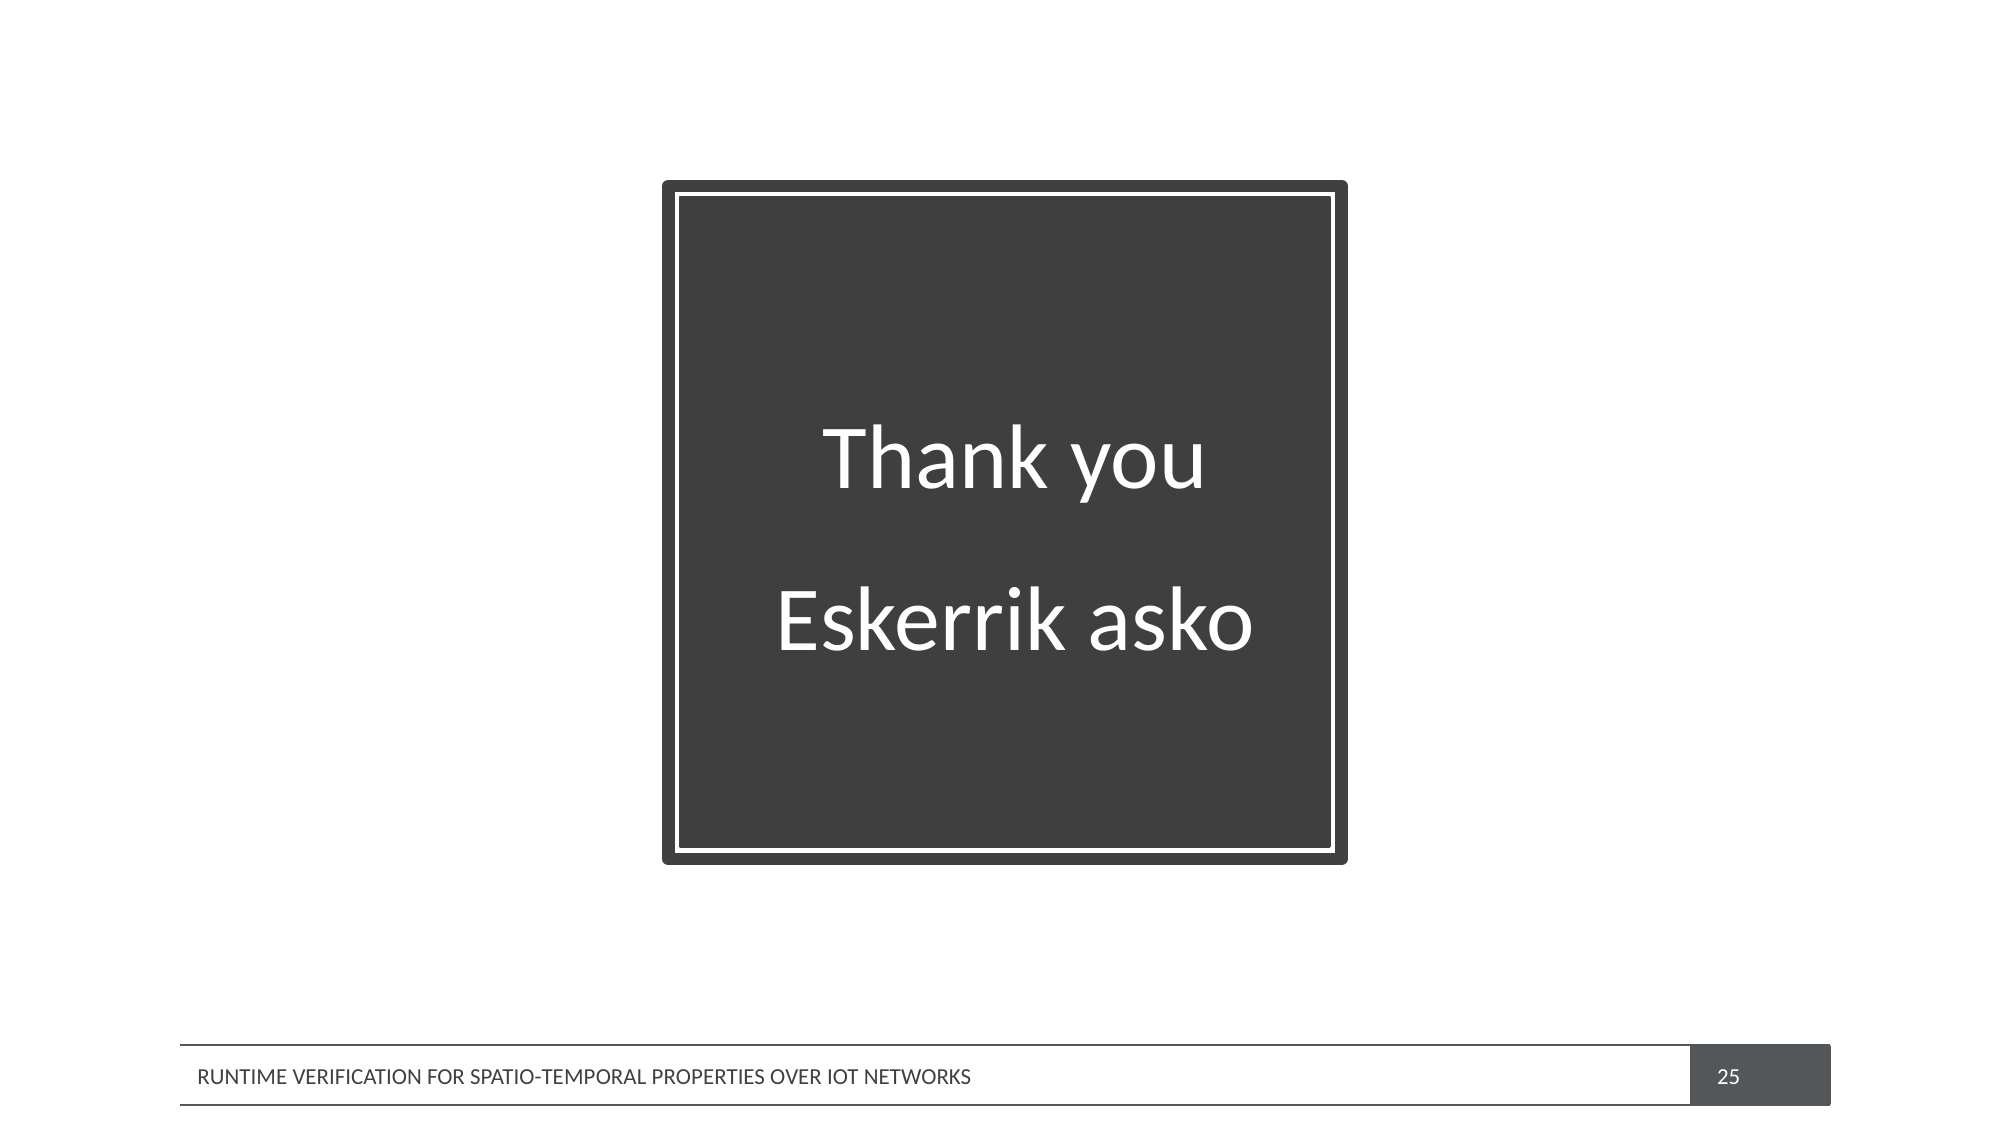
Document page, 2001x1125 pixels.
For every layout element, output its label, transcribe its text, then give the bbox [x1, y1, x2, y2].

list Thank you Eskerrik asko [680, 197, 1330, 847]
footer RUNTIME VERIFICATION FOR SPATIO-TEMPORAL PROPERTIES OVER IOT NETWORKS [182, 1044, 1301, 1105]
slide_number 25 [1702, 1044, 1830, 1105]
